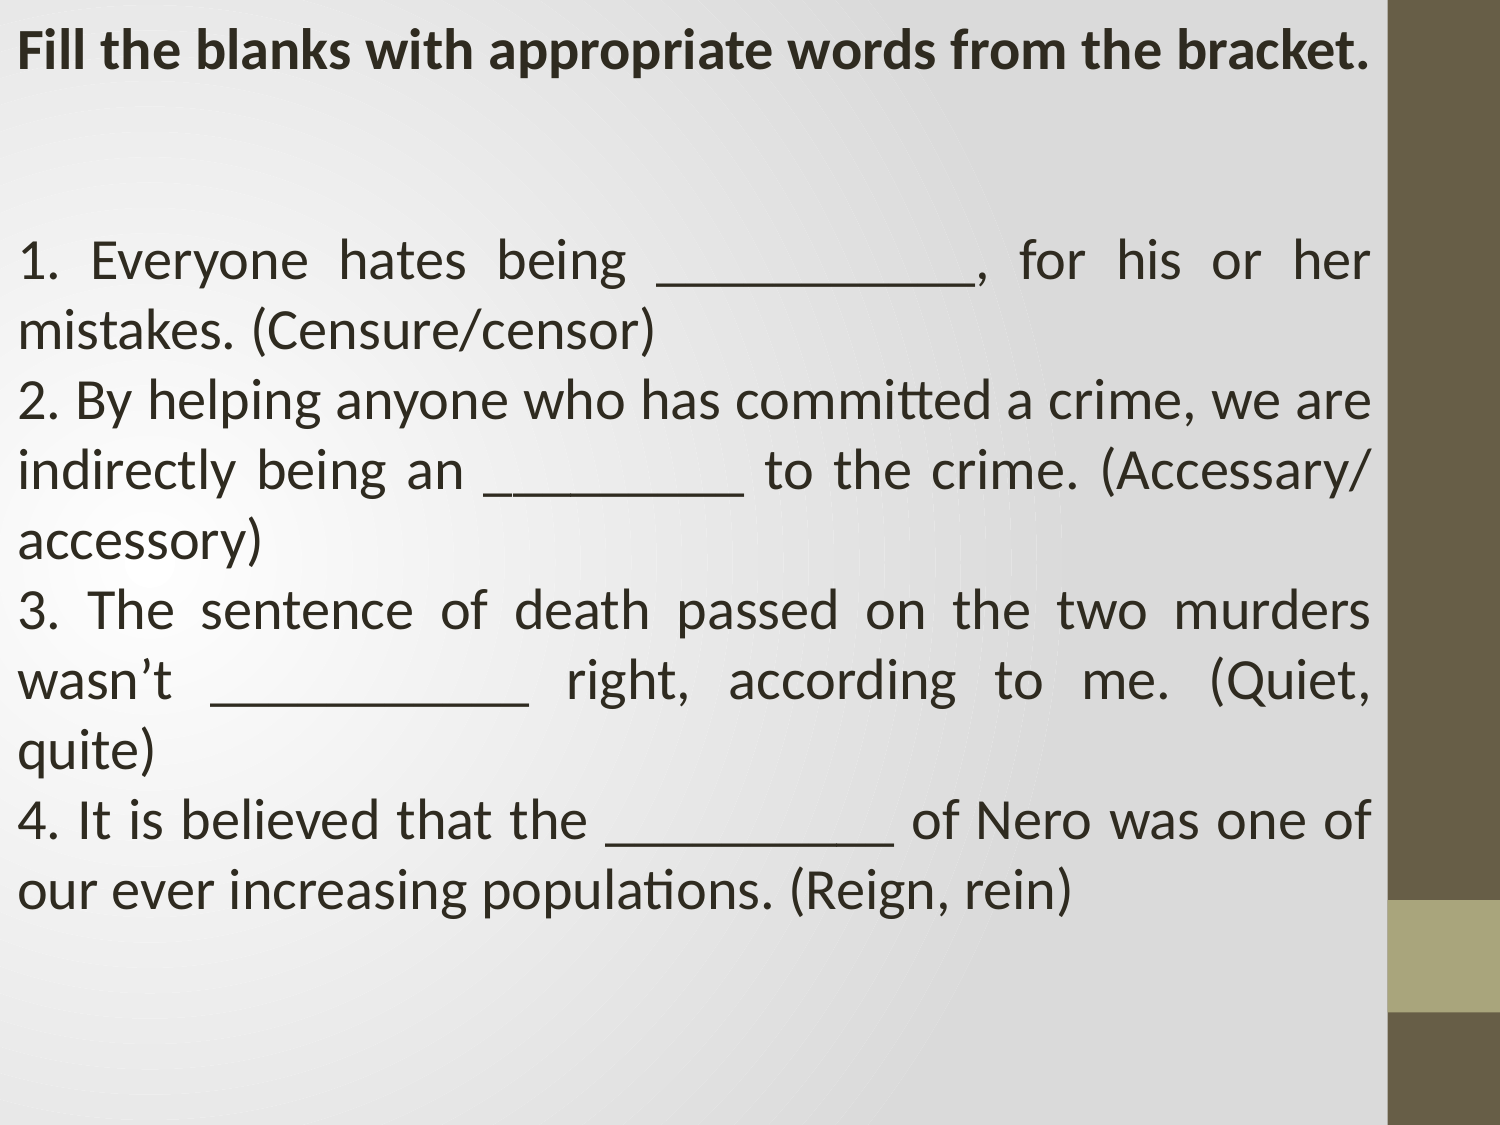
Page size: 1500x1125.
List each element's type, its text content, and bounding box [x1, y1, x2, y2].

text_box Fill the blanks with appropriate words from the bracket. 1. Everyone hates being ___________, for his or her mistakes. (Censure/censor) 2. By helping anyone who has committed a crime, we are indirectly being an _________ to the crime. (Accessary/ accessory) 3. The sentence of death passed on the two murders wasn’t ___________ right, according to me. (Quiet, quite) 4. It is believed that the __________ of Nero was one of our ever increasing populations. (Reign, rein) [2, 3, 1388, 929]
